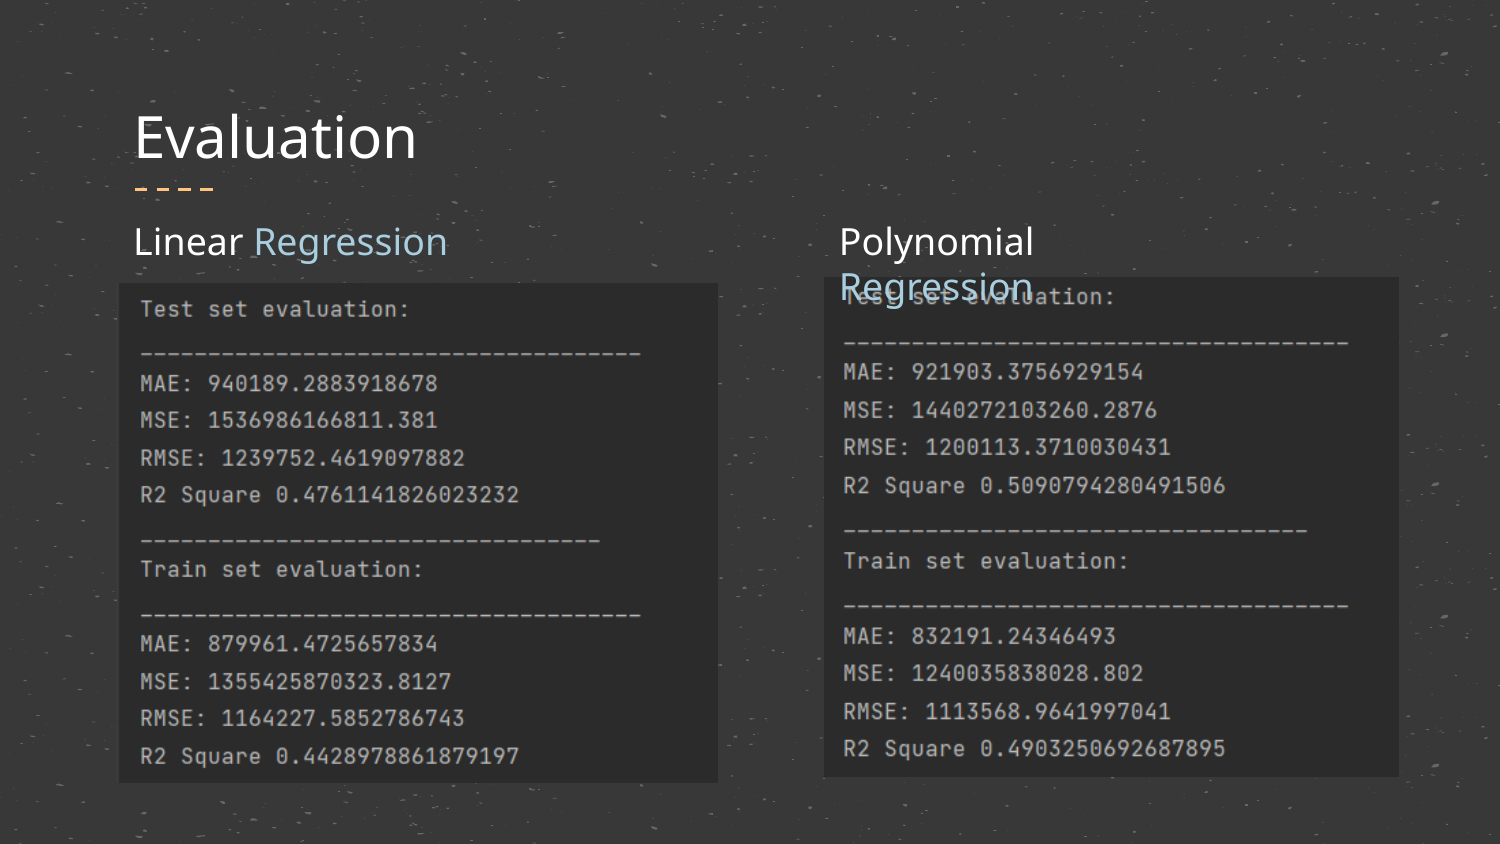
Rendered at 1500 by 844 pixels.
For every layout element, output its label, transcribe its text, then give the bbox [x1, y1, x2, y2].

picture [823, 277, 1399, 777]
text_box Linear Regression [118, 203, 548, 282]
picture [117, 283, 718, 783]
title Evaluation [118, 88, 1382, 182]
text_box Polynomial Regression [824, 203, 1254, 275]
